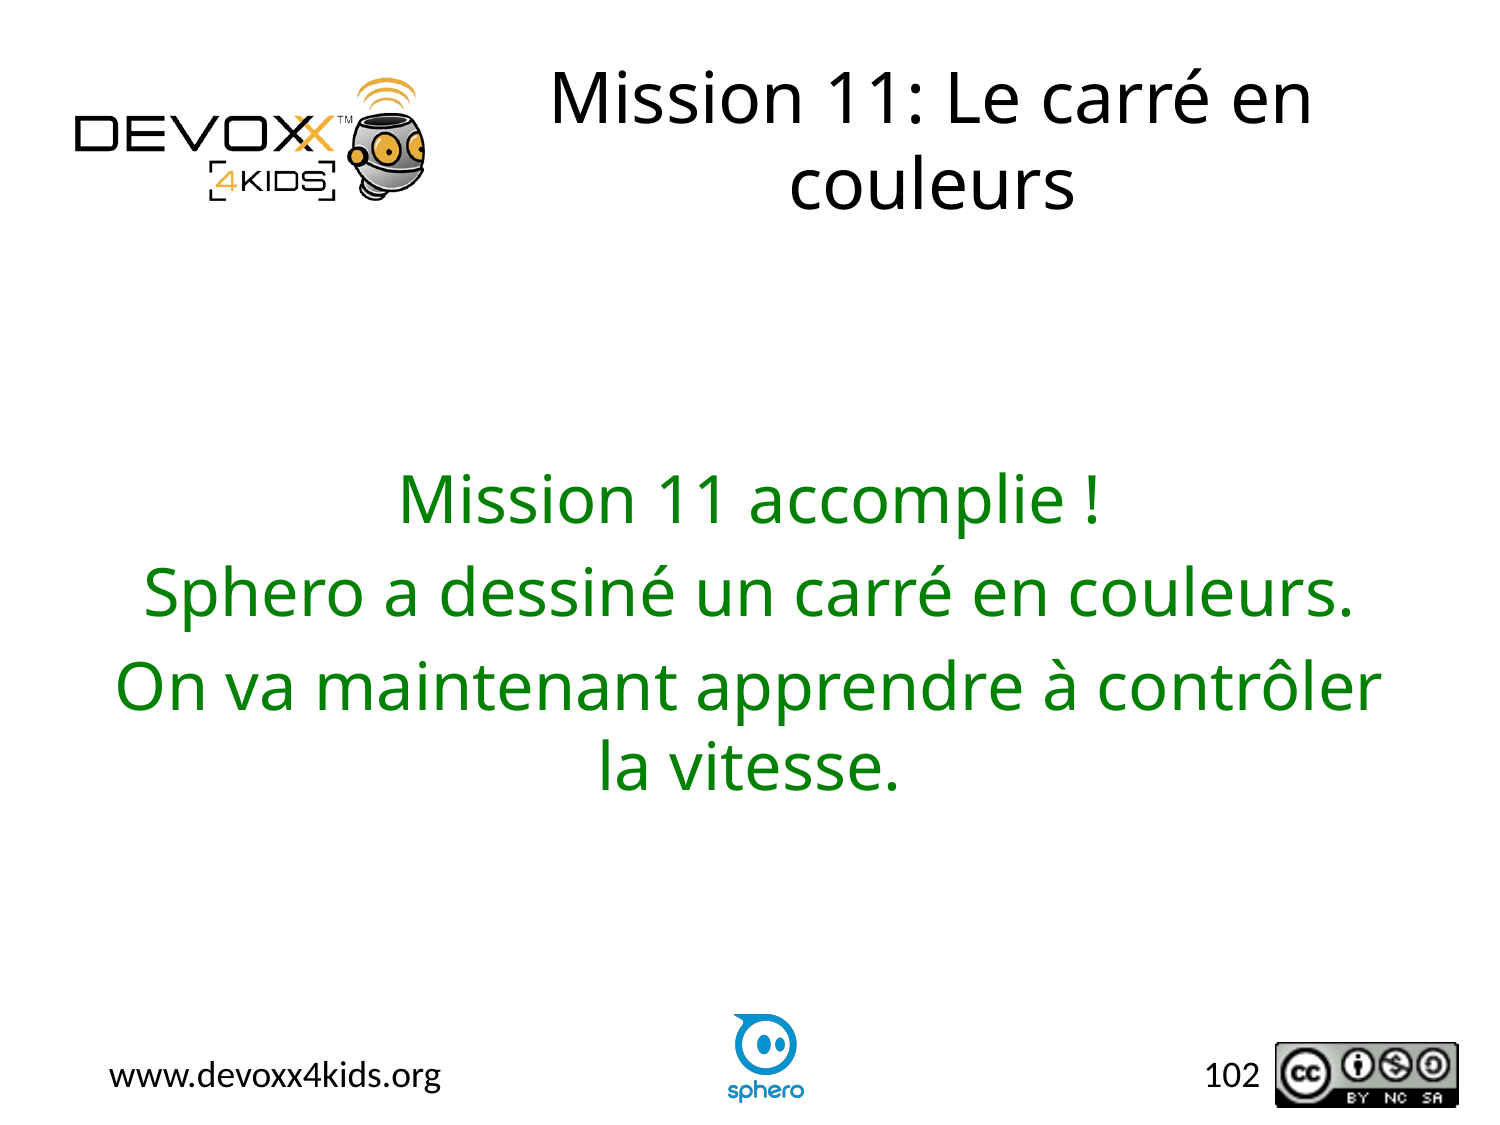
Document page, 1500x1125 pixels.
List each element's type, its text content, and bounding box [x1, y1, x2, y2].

picture [794, 1088, 801, 1095]
picture [743, 1088, 749, 1095]
title Mission 11: Le carré en couleurs [439, 45, 1425, 233]
picture [1275, 1042, 1459, 1108]
picture [728, 1096, 739, 1103]
picture [743, 1021, 789, 1068]
slide_number 102 [1074, 1042, 1275, 1103]
picture [75, 77, 425, 201]
picture [728, 1014, 804, 1103]
list Mission 11 accomplie ! Sphero a dessiné un carré en couleurs. On va maintenant apprendre à contrôler la vitesse. [75, 262, 1425, 1005]
